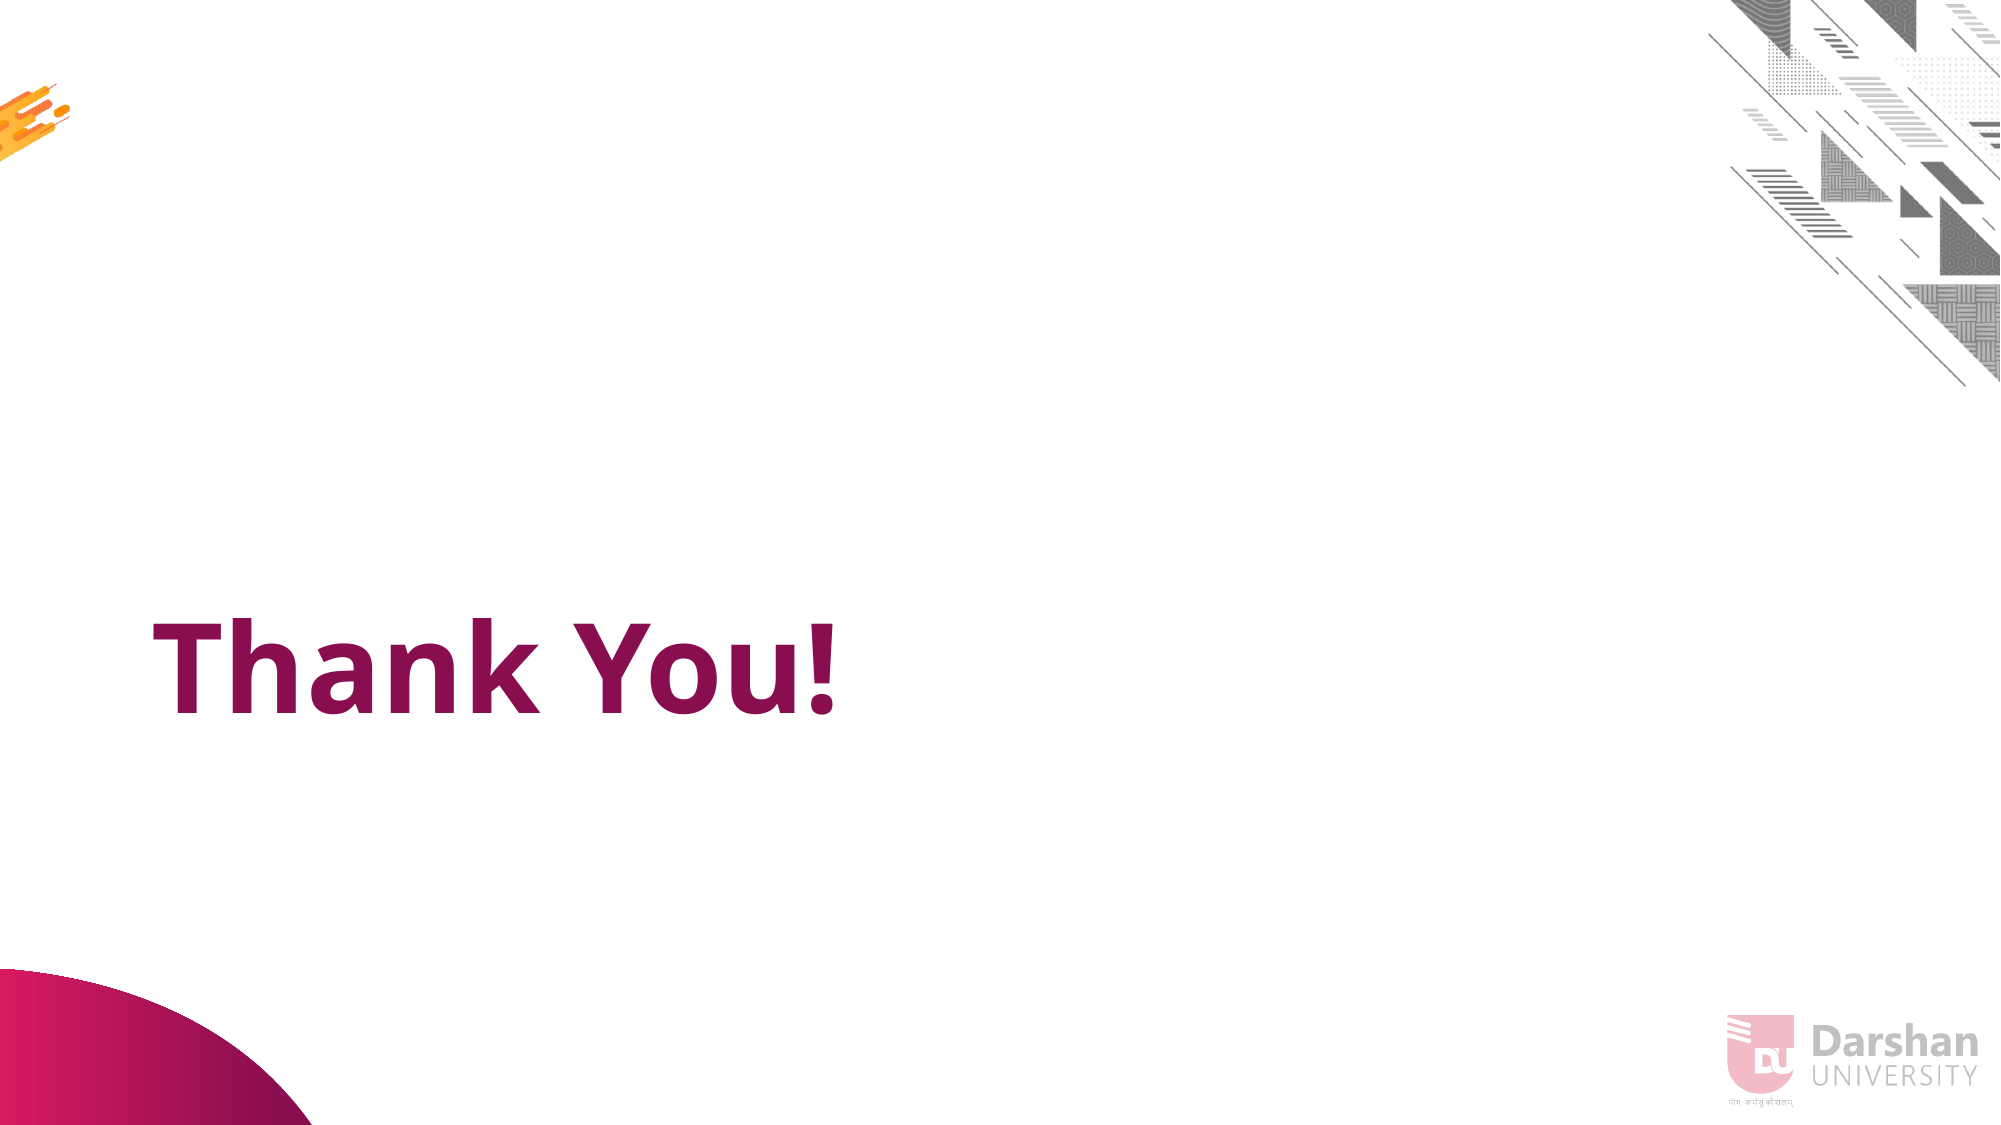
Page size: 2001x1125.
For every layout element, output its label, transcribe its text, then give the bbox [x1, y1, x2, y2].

title Thank You! [136, 280, 1862, 749]
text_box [1724, 1014, 1981, 1109]
picture [0, 65, 90, 193]
